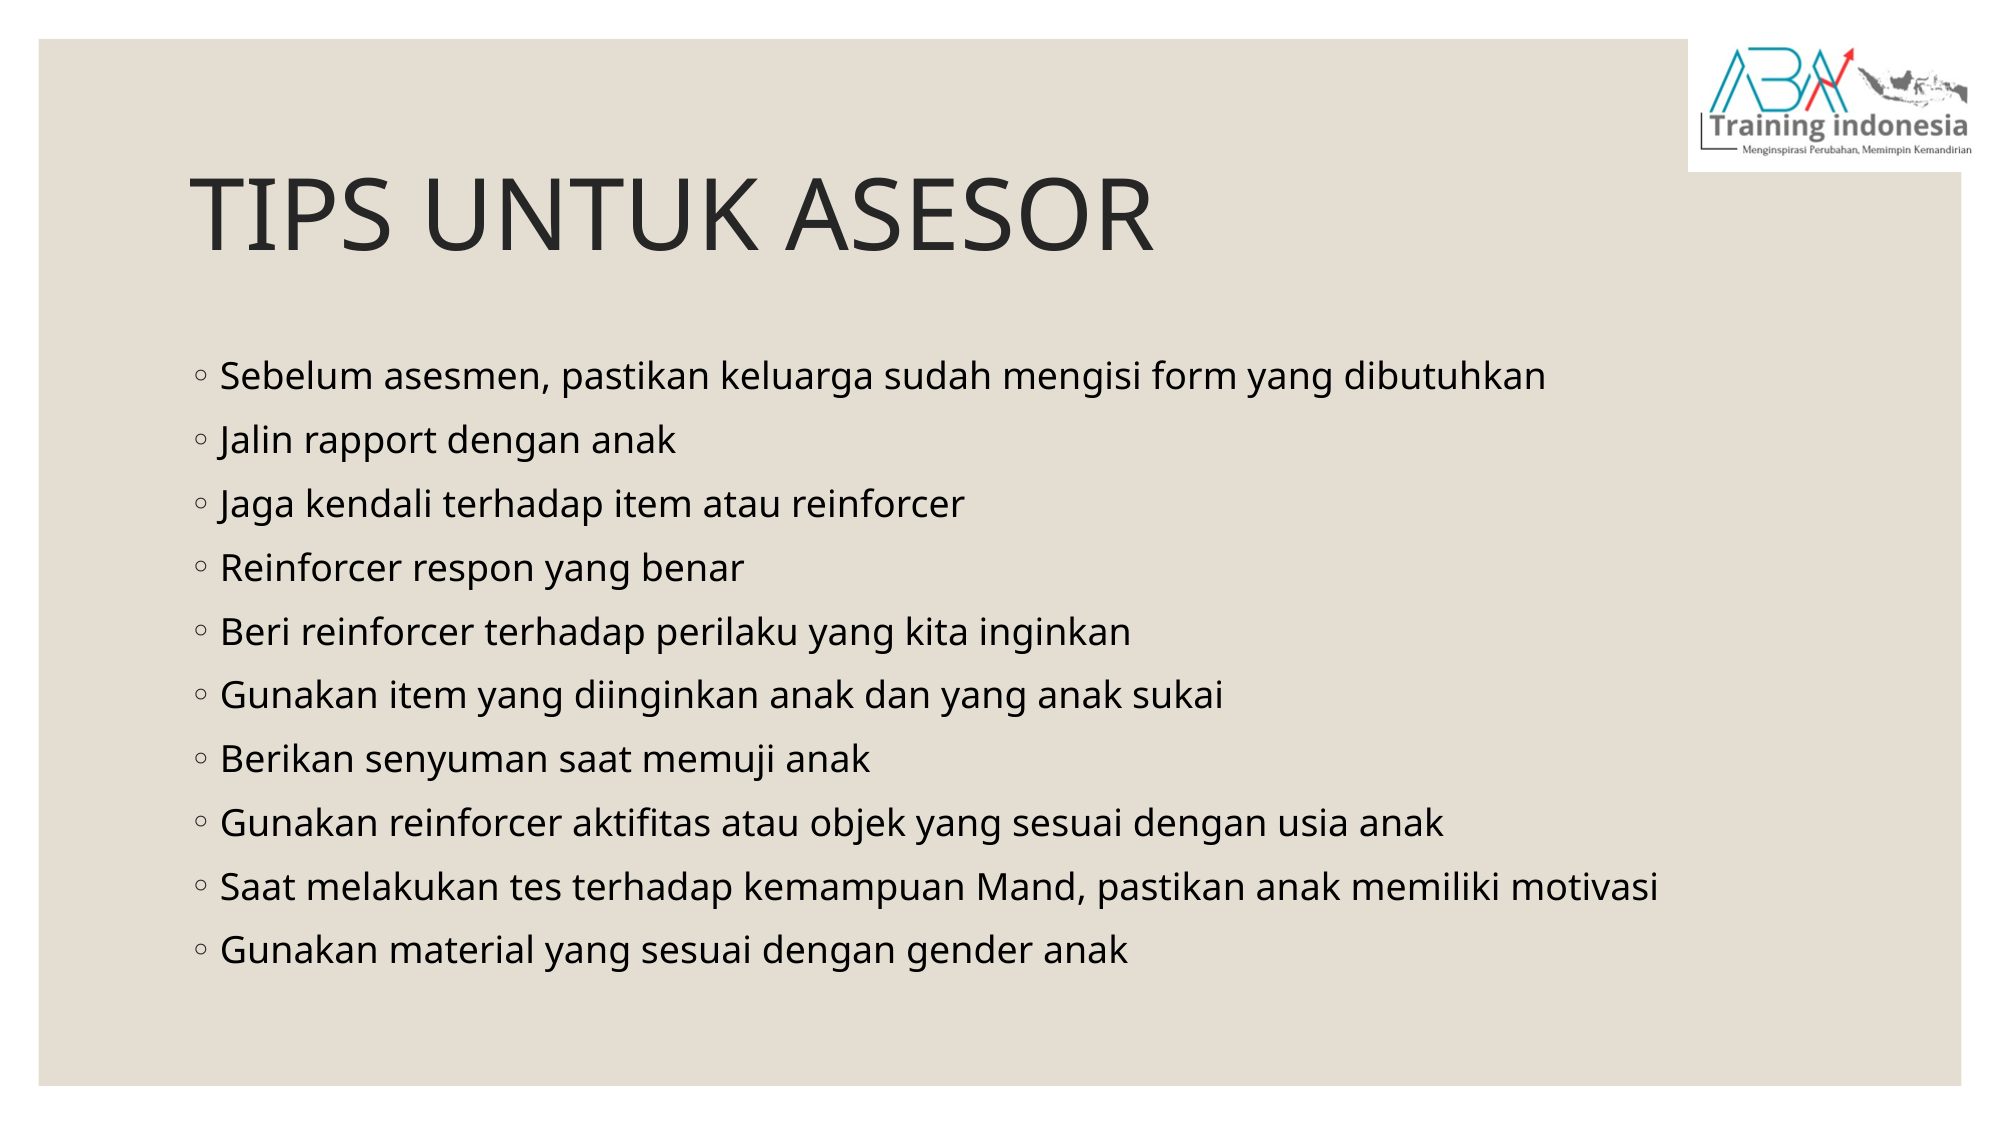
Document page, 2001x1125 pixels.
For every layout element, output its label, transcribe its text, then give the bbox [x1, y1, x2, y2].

title TIPS UNTUK ASESOR [174, 105, 1825, 331]
list Sebelum asesmen, pastikan keluarga sudah mengisi form yang dibutuhkan Jalin rapport dengan anak Jaga kendali terhadap item atau reinforcer Reinforcer respon yang benar Beri reinforcer terhadap perilaku yang kita inginkan Gunakan item yang diinginkan anak dan yang anak sukai Berikan senyuman saat memuji anak Gunakan reinforcer aktifitas atau objek yang sesuai dengan usia anak Saat melakukan tes terhadap kemampuan Mand, pastikan anak memiliki motivasi Gunakan material yang sesuai dengan gender anak [174, 345, 1825, 990]
picture [1688, 16, 1985, 172]
